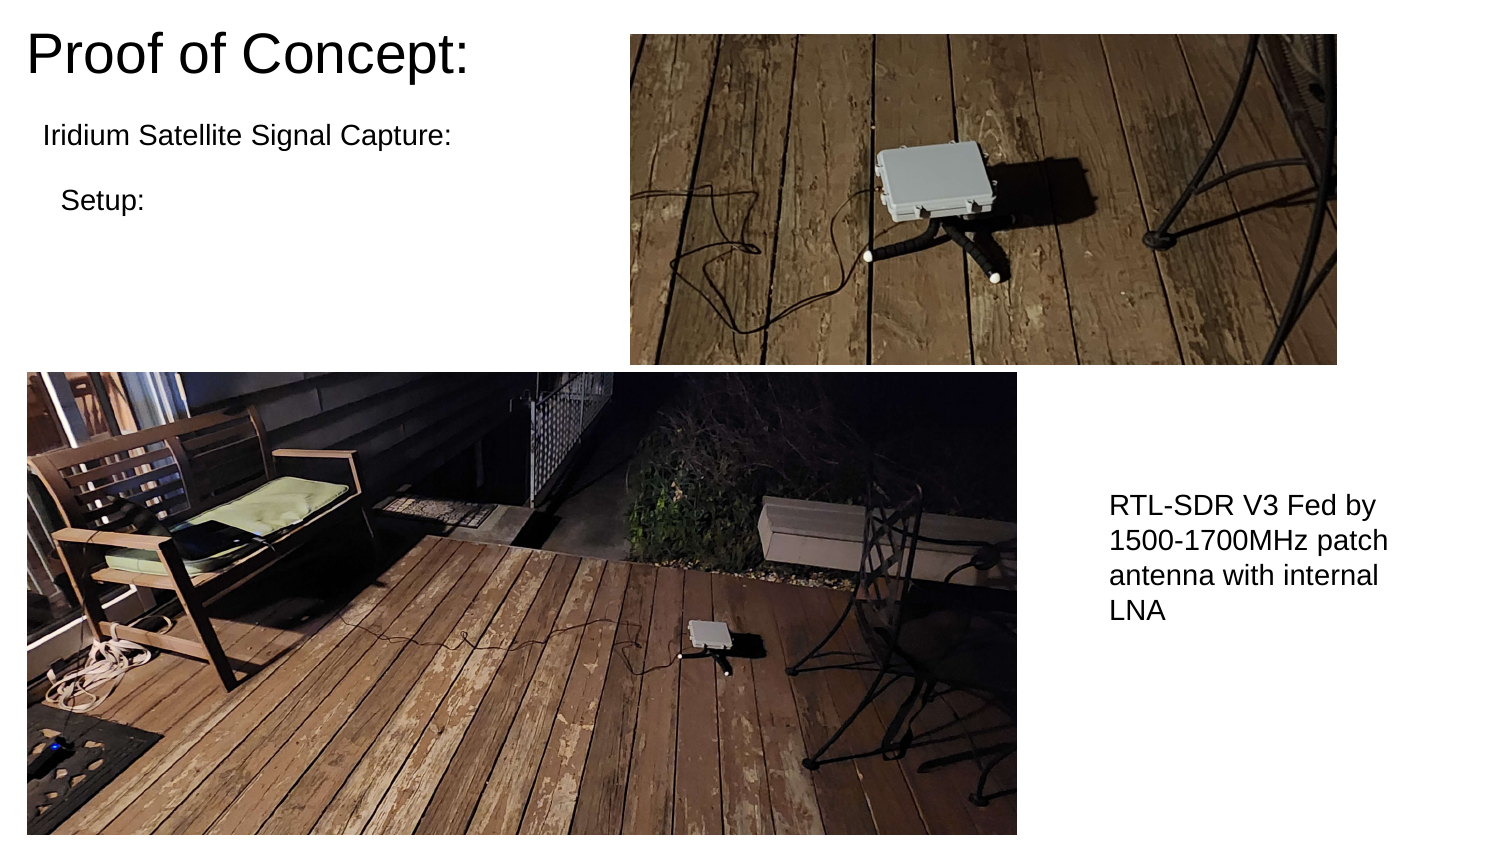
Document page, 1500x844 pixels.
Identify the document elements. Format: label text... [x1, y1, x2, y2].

text_box RTL-SDR V3 Fed by 1500-1700MHz patch antenna with internal LNA [1094, 471, 1449, 642]
picture [629, 34, 1337, 365]
text_box Setup: [45, 166, 305, 232]
picture [27, 372, 1018, 835]
title Proof of Concept: [11, 7, 1410, 101]
text_box Iridium Satellite Signal Capture: [27, 100, 624, 166]
